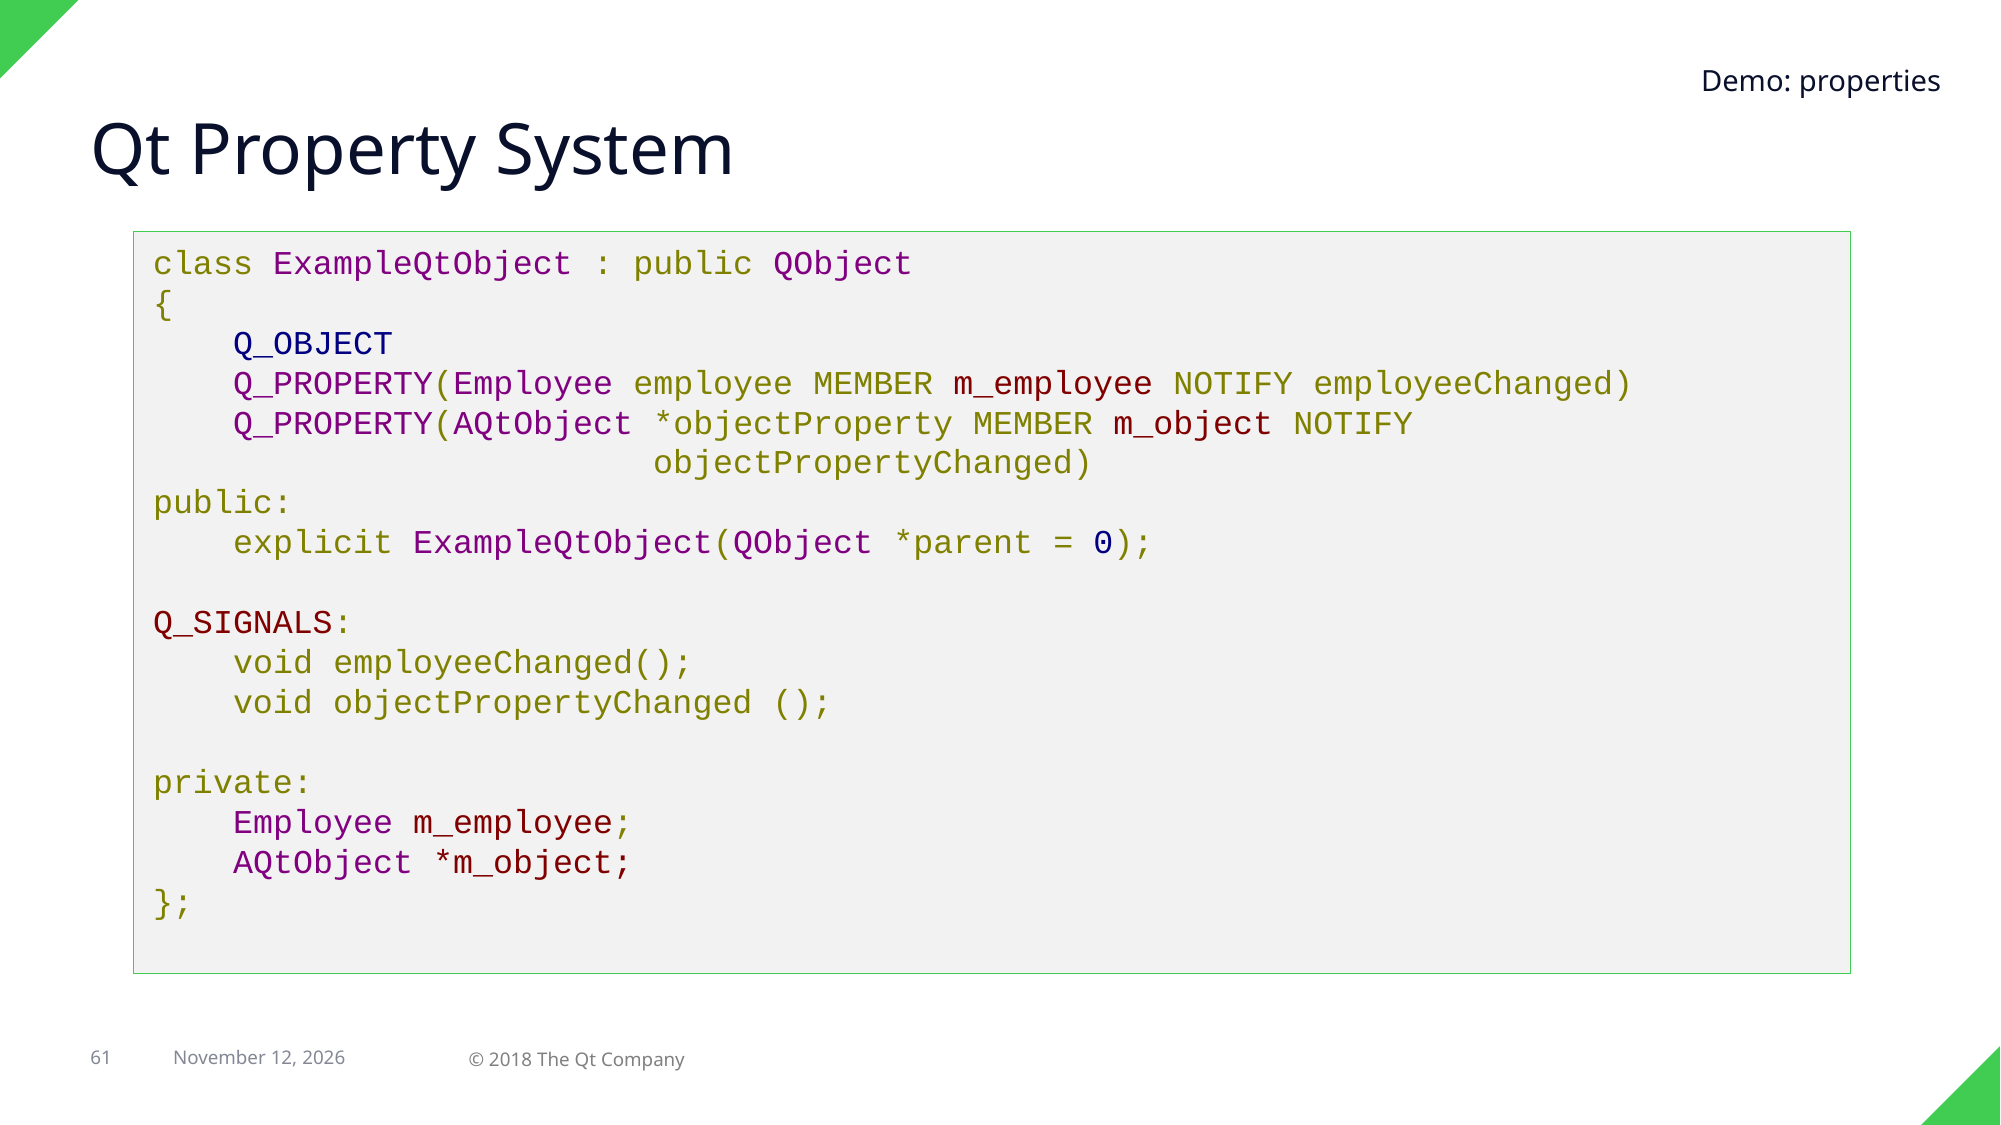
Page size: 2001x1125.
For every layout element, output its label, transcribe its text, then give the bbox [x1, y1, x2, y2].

title Qt Property System [90, 113, 1910, 268]
text_box class ExampleQtObject : public QObject { Q_OBJECT Q_PROPERTY(Employee employee MEMBER m_employee NOTIFY employeeChanged) Q_PROPERTY(AQtObject *objectProperty MEMBER m_object NOTIFY objectPropertyChanged) public: explicit ExampleQtObject(QObject *parent = 0); Q_SIGNALS: void employeeChanged(); void objectPropertyChanged (); private: Employee m_employee; AQtObject *m_object; }; [133, 231, 1851, 974]
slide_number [174, 1046, 468, 1071]
footer © 2018 The Qt Company [468, 1046, 1910, 1071]
text_box Demo: properties [1353, 54, 1956, 105]
slide_number 61 [90, 1046, 174, 1071]
